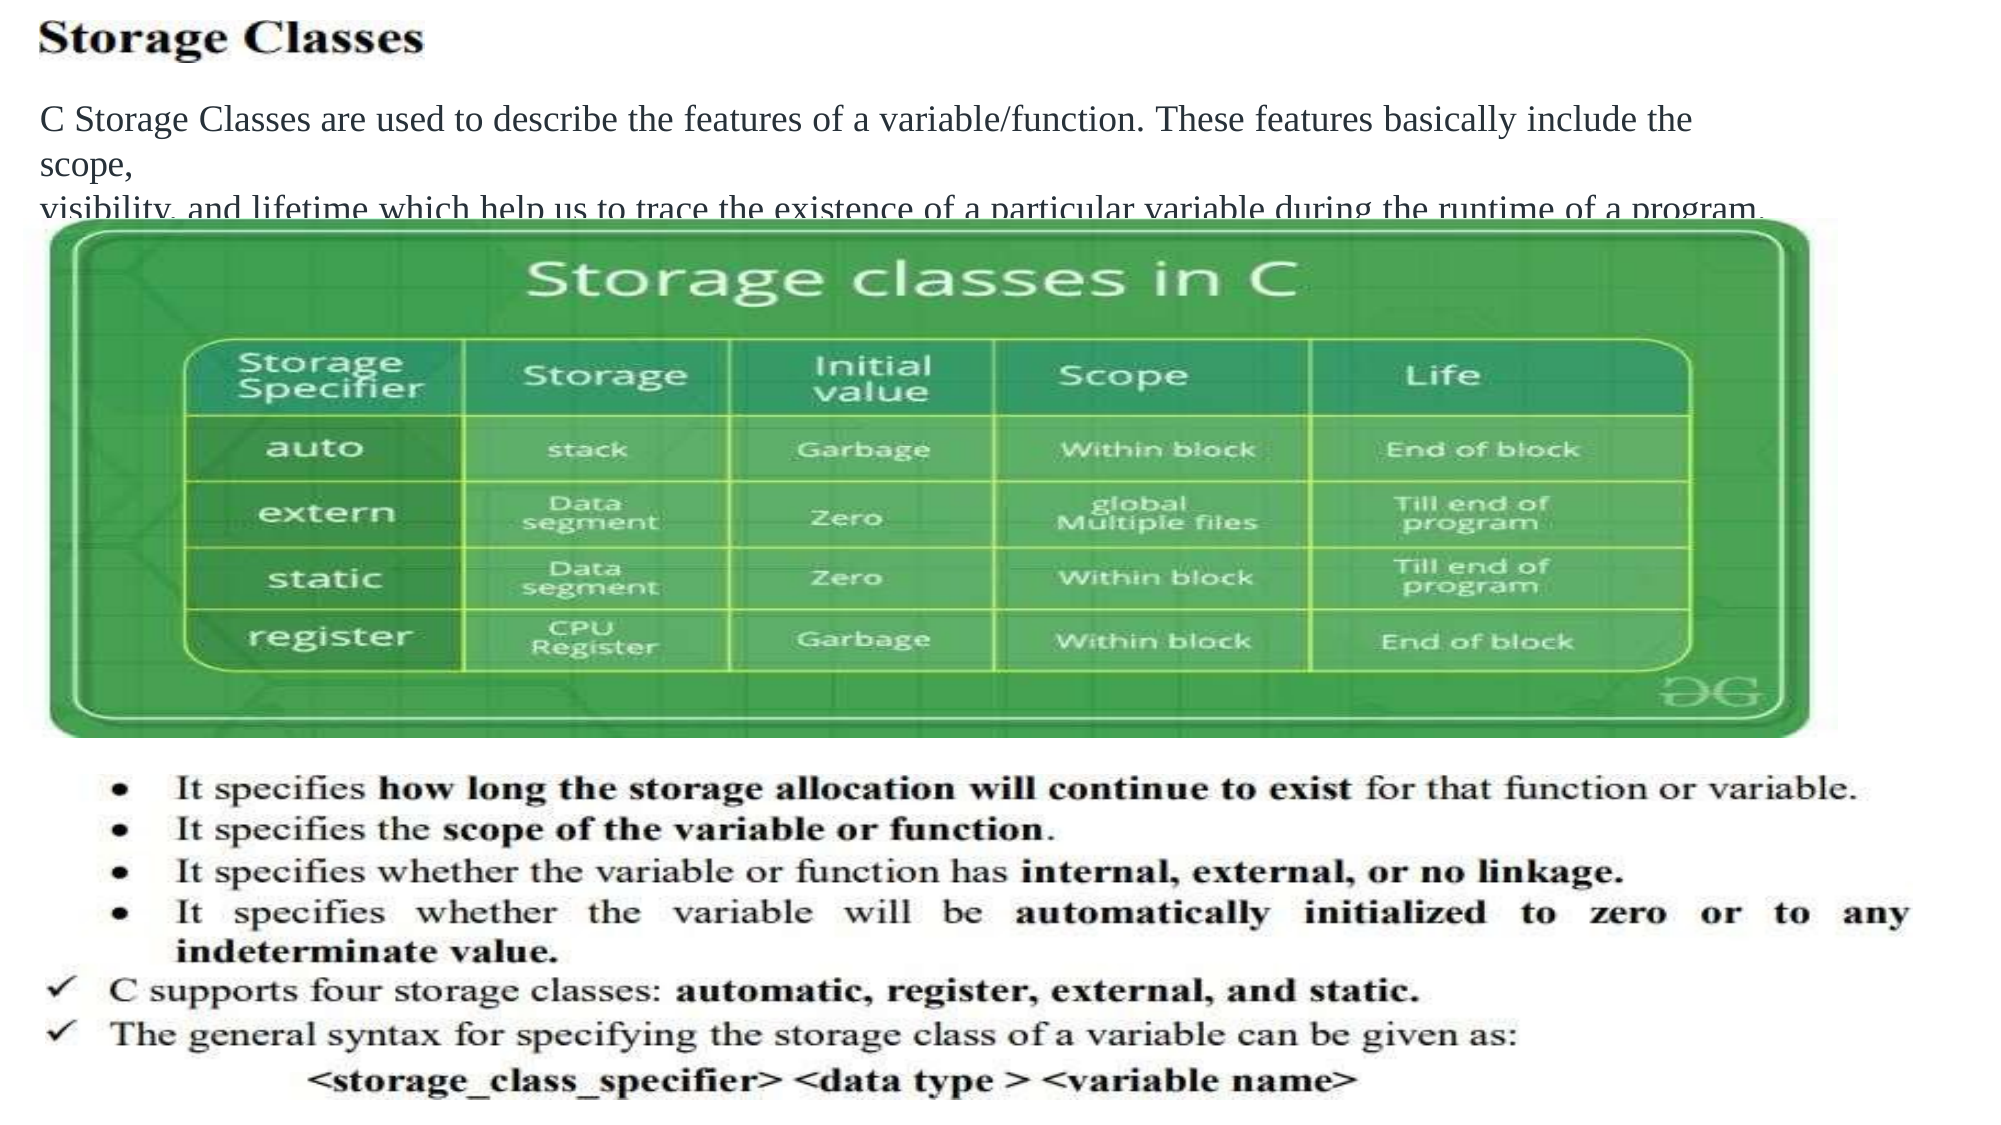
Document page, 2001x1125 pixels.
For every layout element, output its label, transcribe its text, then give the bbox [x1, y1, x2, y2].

text_box C Storage Classes are used to describe the features of a variable/function. These features basically include the scope, visibility, and lifetime which help us to trace the existence of a particular variable during the runtime of a program. [37, 91, 1791, 217]
picture [45, 774, 1913, 1101]
picture [39, 20, 426, 63]
picture [23, 218, 1838, 738]
